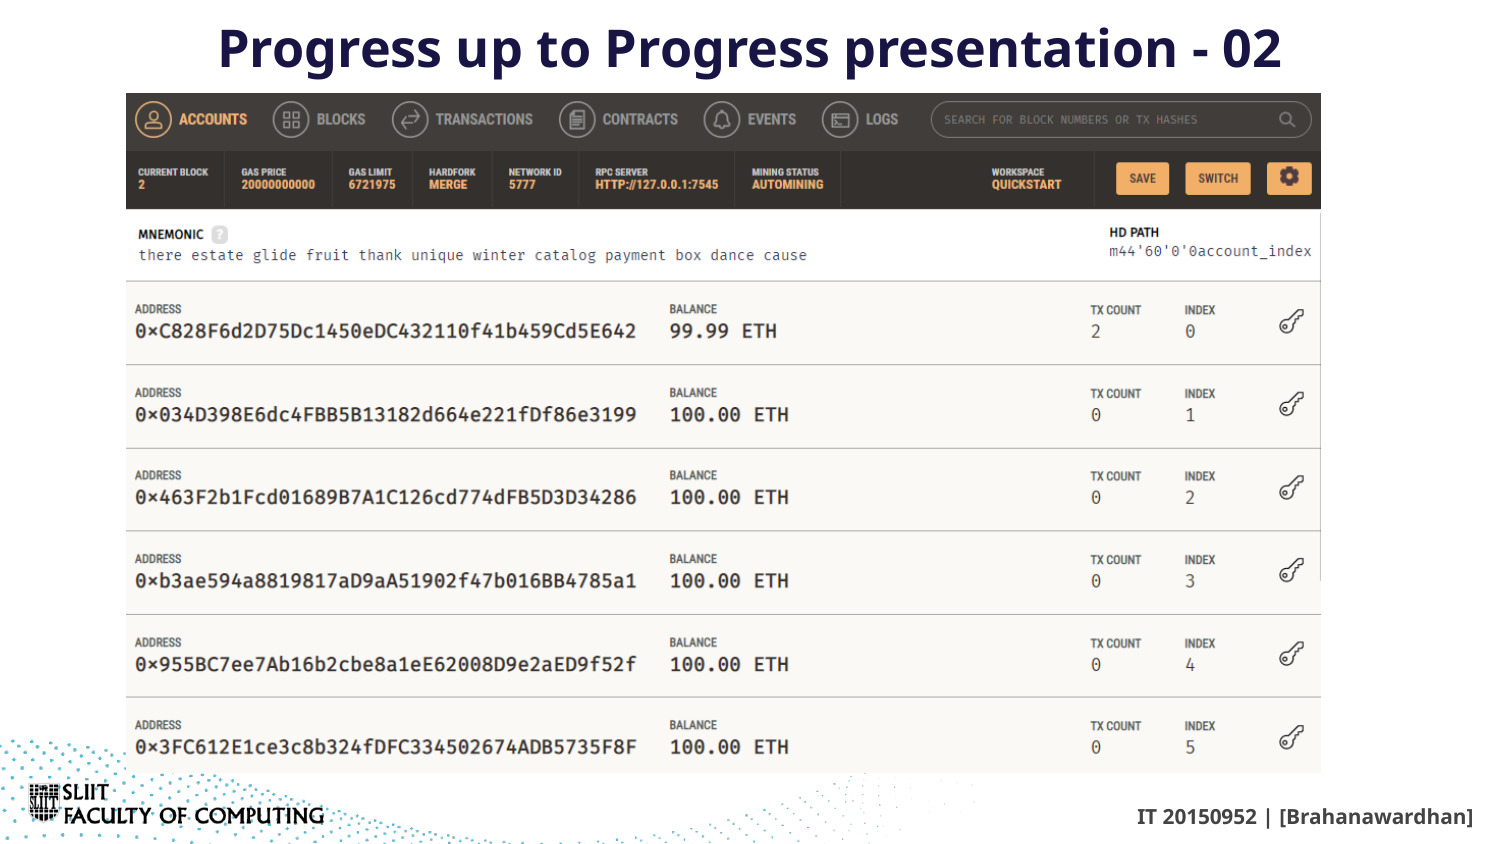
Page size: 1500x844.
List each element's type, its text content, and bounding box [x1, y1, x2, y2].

text_box IT 20150952 | [Brahanawardhan] [1007, 790, 1500, 841]
title Progress up to Progress presentation - 02 [118, 0, 1382, 94]
picture [0, 93, 1321, 844]
